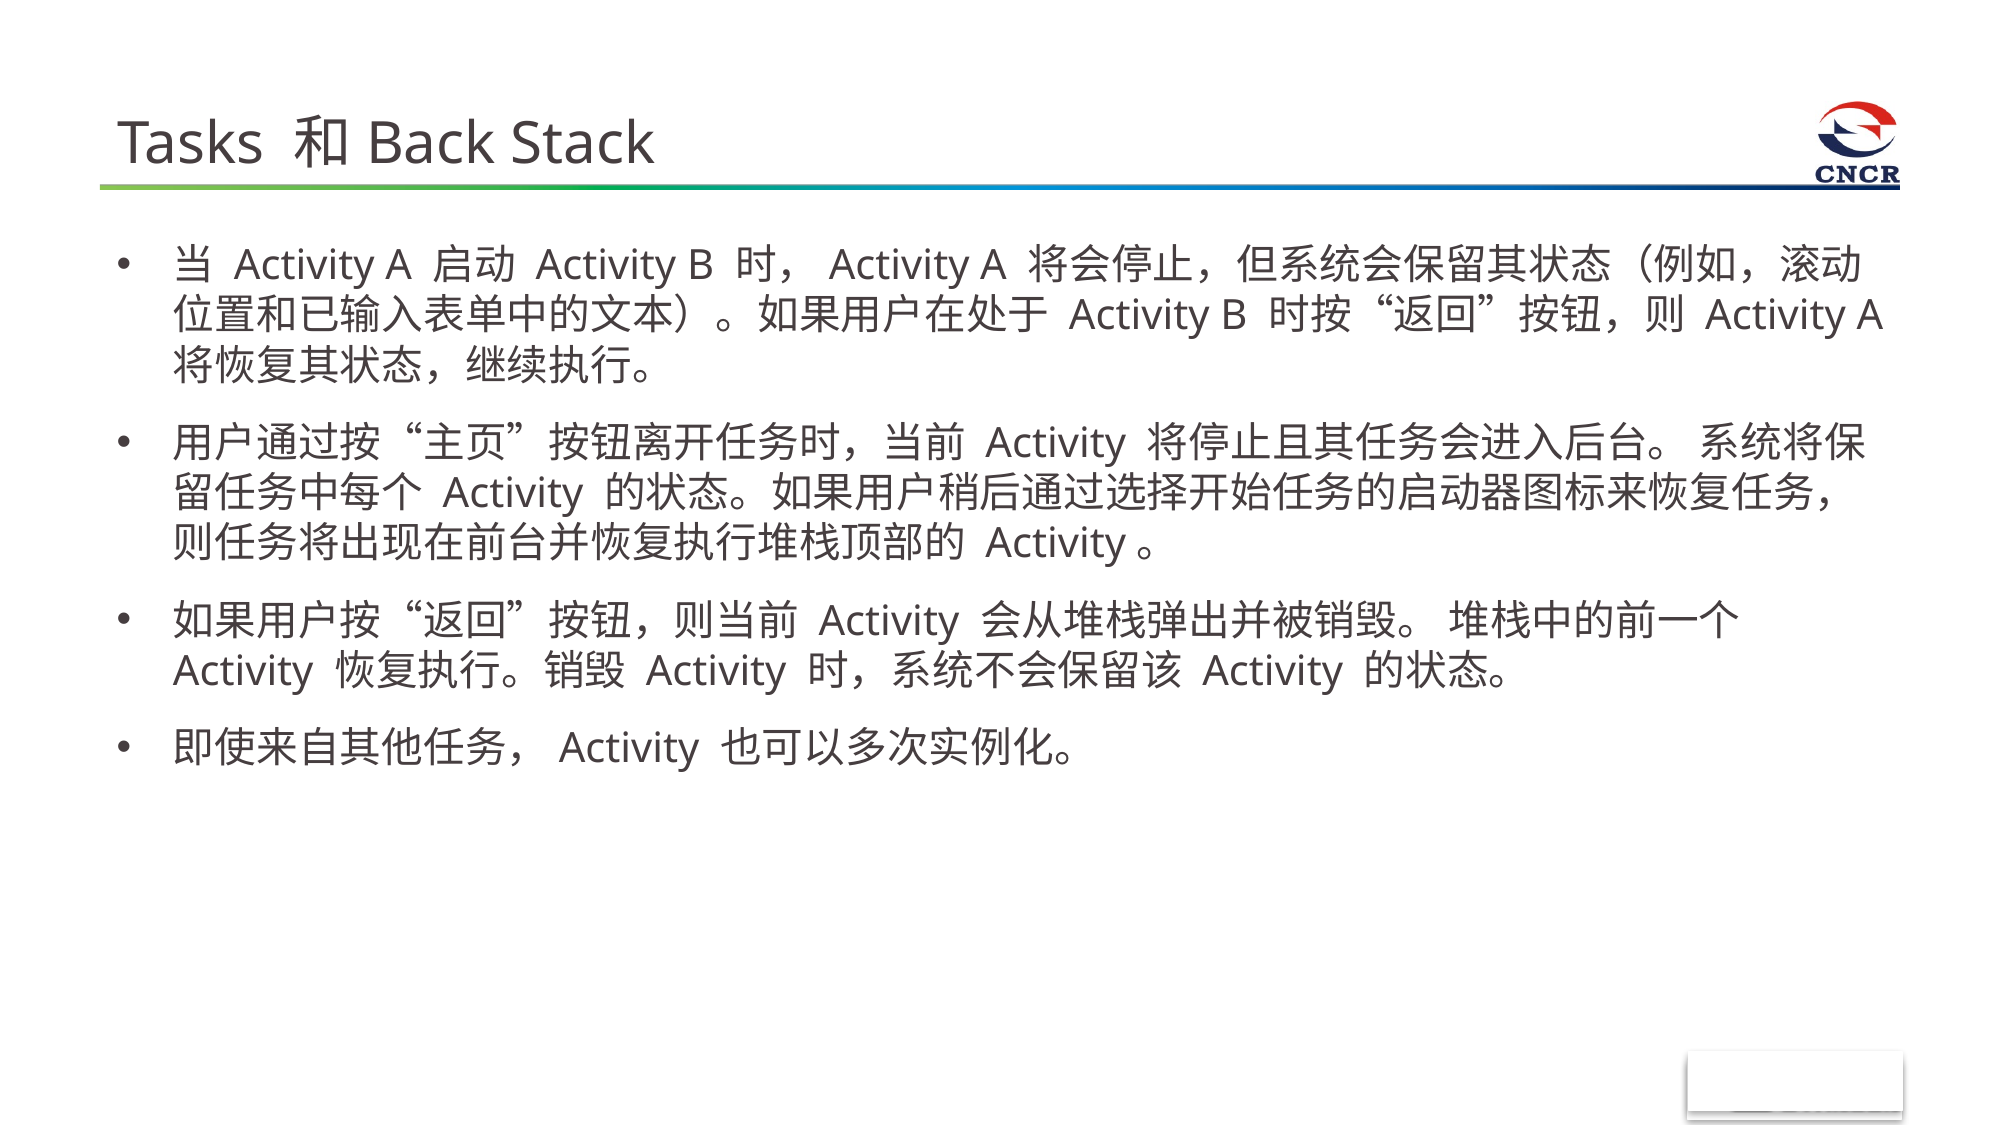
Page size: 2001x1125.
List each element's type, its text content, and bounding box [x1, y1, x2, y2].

list 当 Activity A 启动 Activity B 时，Activity A 将会停止，但系统会保留其状态（例如，滚动位置和已输入表单中的文本）。如果用户在处于 Activity B 时按“返回”按钮，则 Activity A 将恢复其状态，继续执行。 用户通过按“主页”按钮离开任务时，当前 Activity 将停止且其任务会进入后台。 系统将保留任务中每个 Activity 的状态。如果用户稍后通过选择开始任务的启动器图标来恢复任务，则任务将出现在前台并恢复执行堆栈顶部的 Activity。 如果用户按“返回”按钮，则当前 Activity 会从堆栈弹出并被销毁。 堆栈中的前一个 Activity 恢复执行。销毁 Activity 时，系统不会保留该 Activity 的状态。 即使来自其他任务，Activity 也可以多次实例化。 [101, 230, 1900, 1042]
title Tasks 和Back Stack [101, 40, 1903, 183]
